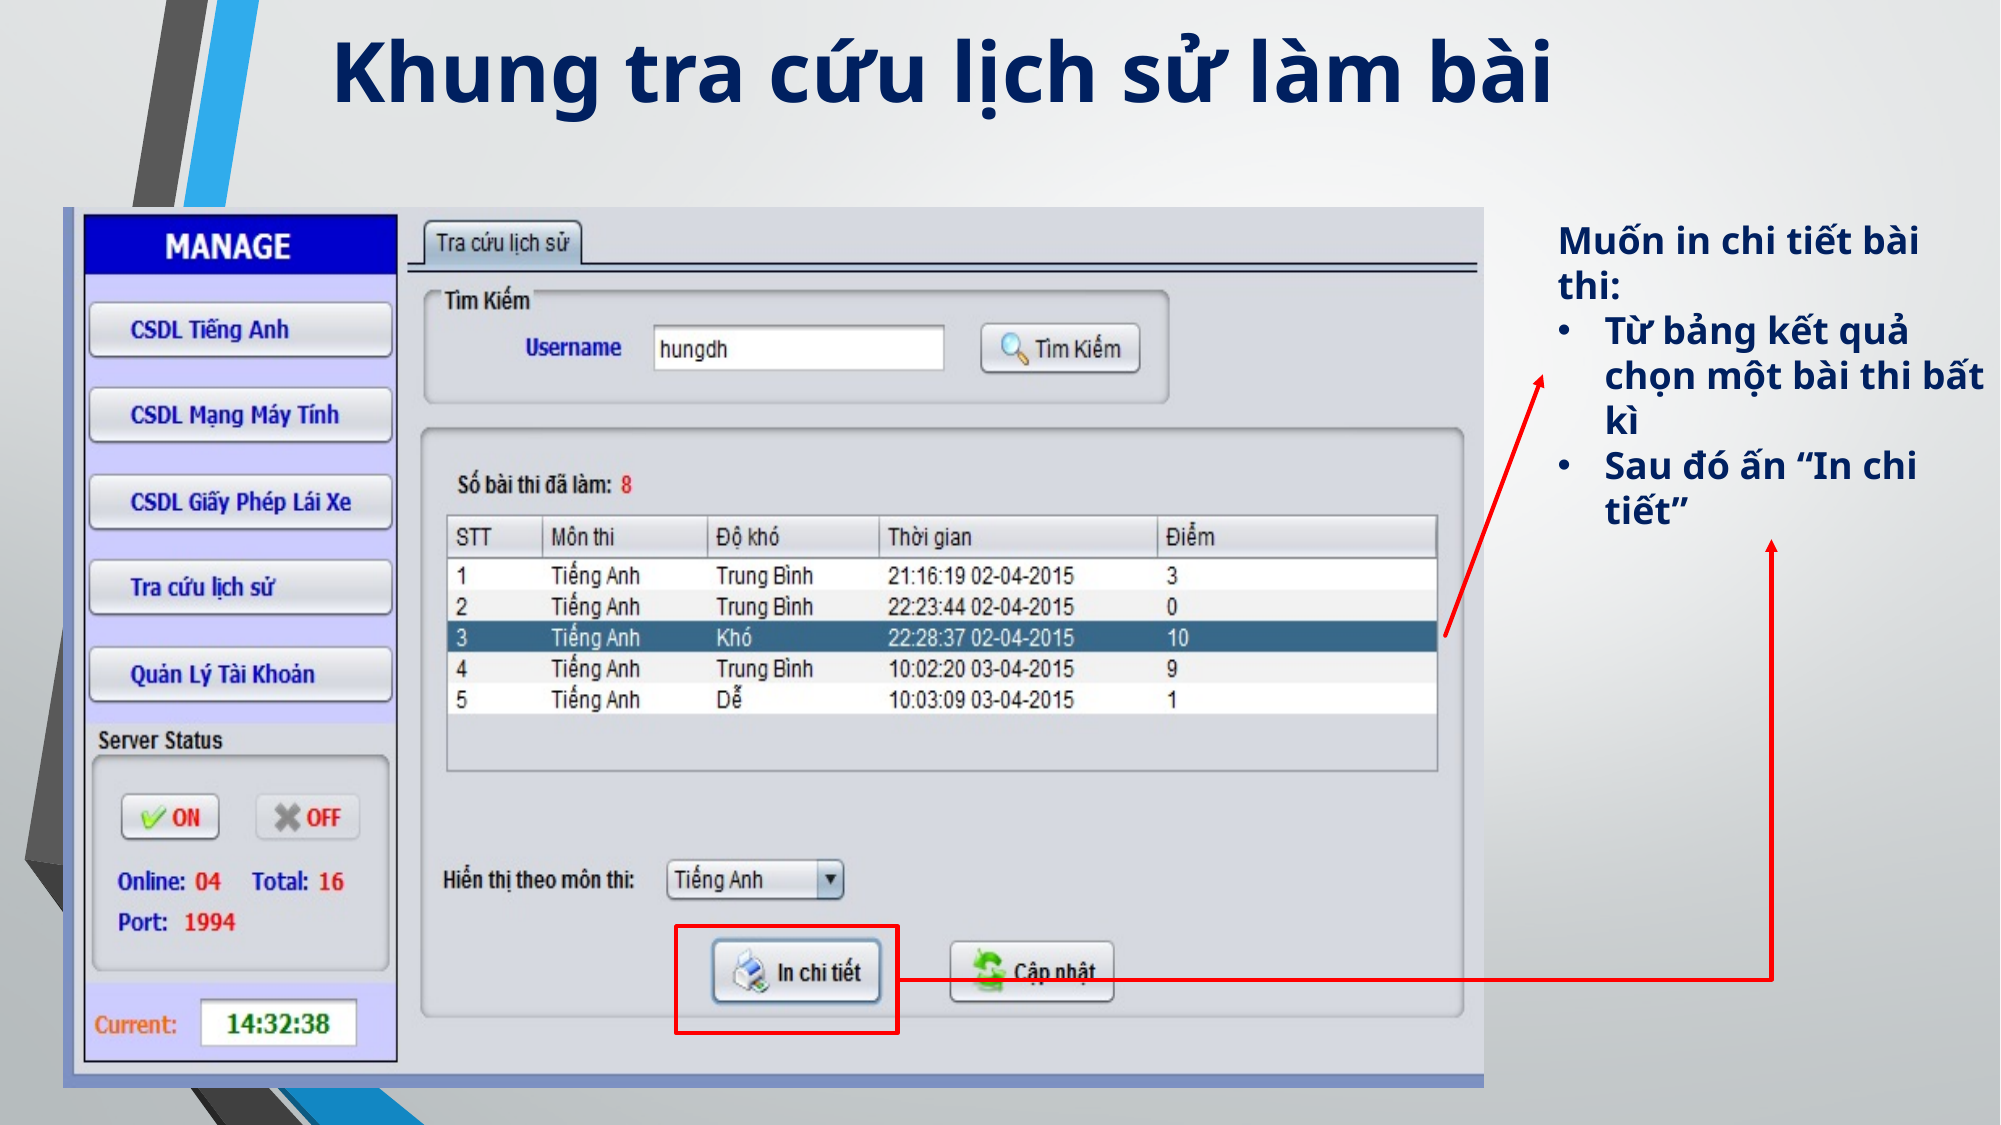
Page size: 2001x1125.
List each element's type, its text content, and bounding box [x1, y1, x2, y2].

picture [63, 207, 1484, 1089]
text_box Muốn in chi tiết bài thi: Từ bảng kết quả chọn một bài thi bất kì Sau đó ấn “In chi tiết” [1542, 209, 2000, 540]
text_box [1444, 307, 1544, 636]
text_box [897, 406, 1772, 980]
title Khung tra cứu lịch sử làm bài [121, 0, 1766, 143]
